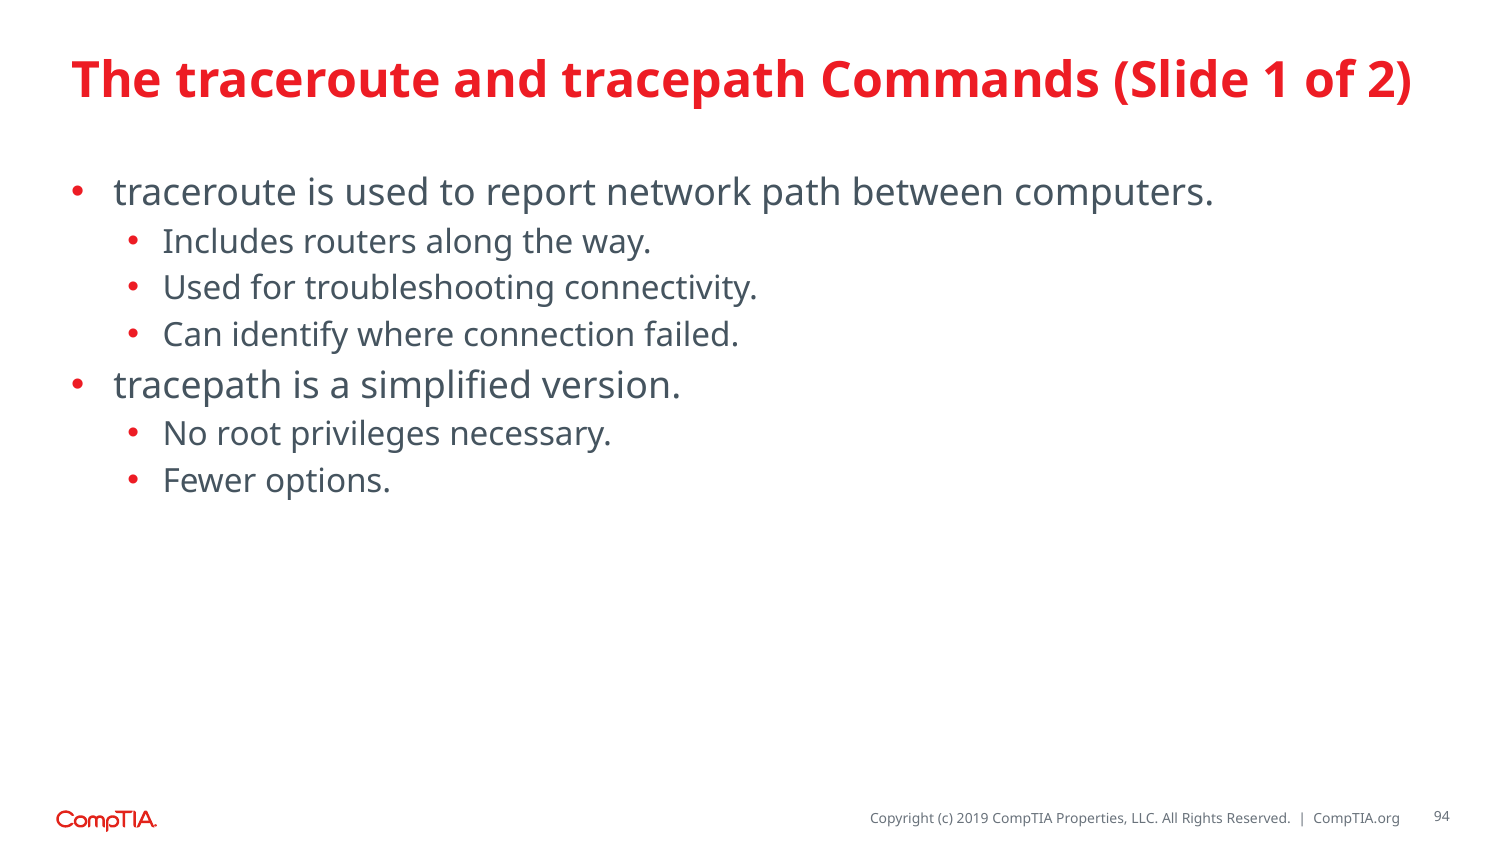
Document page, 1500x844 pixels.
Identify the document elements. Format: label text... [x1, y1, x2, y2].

title The traceroute and tracepath Commands (Slide 1 of 2) [56, 25, 1466, 130]
list traceroute is used to report network path between computers. Includes routers along the way. Used for troubleshooting connectivity. Can identify where connection failed. tracepath is a simplified version. No root privileges necessary. Fewer options. [56, 160, 1444, 746]
slide_number 94 [1407, 800, 1450, 835]
